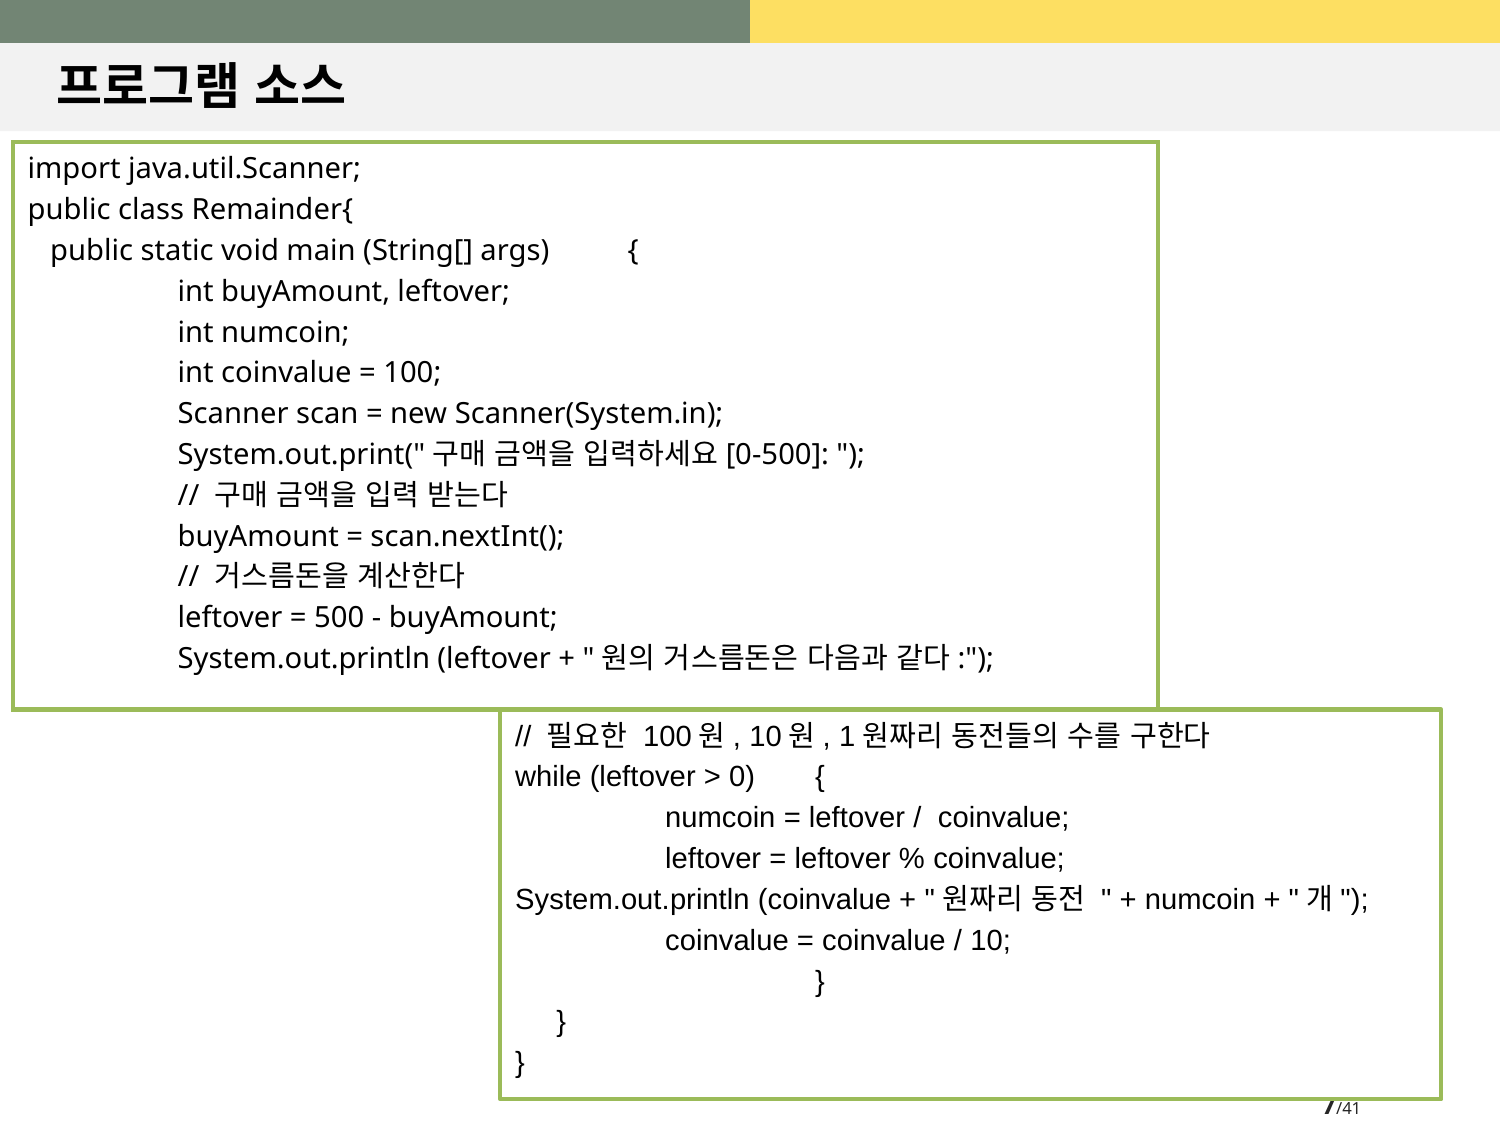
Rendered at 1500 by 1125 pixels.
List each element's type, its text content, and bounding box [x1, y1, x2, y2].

text_box // 필요한 100원, 10원, 1원짜리 동전들의 수를 구한다 while (leftover > 0) { numcoin = leftover / coinvalue; leftover = leftover % coinvalue; System.out.println (coinvalue + "원짜리 동전 " + numcoin + "개"); coinvalue = coinvalue / 10; } } } [498, 707, 1443, 1101]
list import java.util.Scanner; public class Remainder{ public static void main (String[] args) { int buyAmount, leftover; int numcoin; int coinvalue = 100; Scanner scan = new Scanner(System.in); System.out.print("구매 금액을 입력하세요[0-500]: "); // 구매 금액을 입력 받는다 buyAmount = scan.nextInt(); // 거스름돈을 계산한다 leftover = 500 - buyAmount; System.out.println (leftover + "원의 거스름돈은 다음과 같다:"); [11, 140, 1160, 712]
title 프로그램 소스 [41, 42, 1459, 128]
